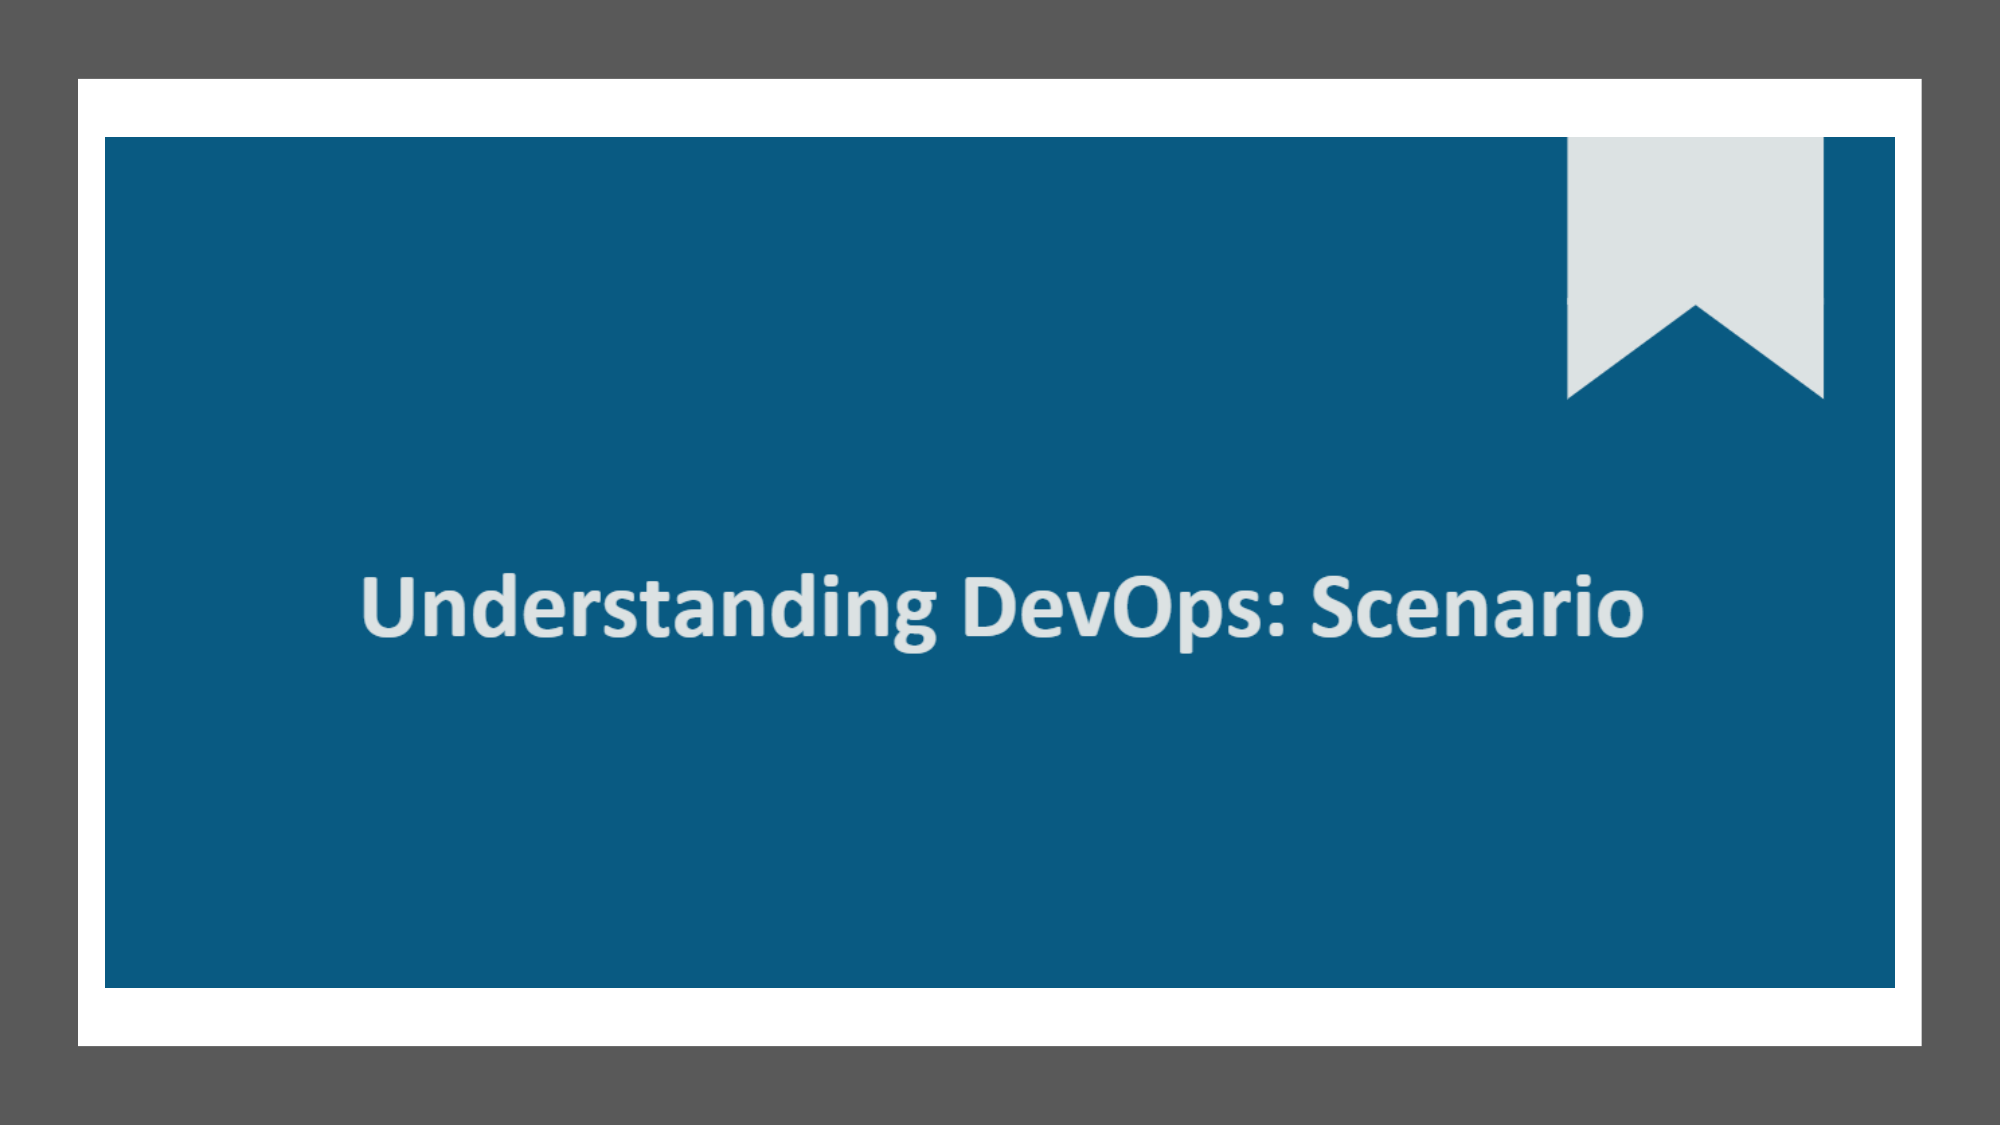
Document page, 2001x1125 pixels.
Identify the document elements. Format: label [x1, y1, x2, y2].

text_box [0, 0, 2000, 1125]
text_box [77, 78, 1923, 1047]
list [105, 137, 1895, 988]
